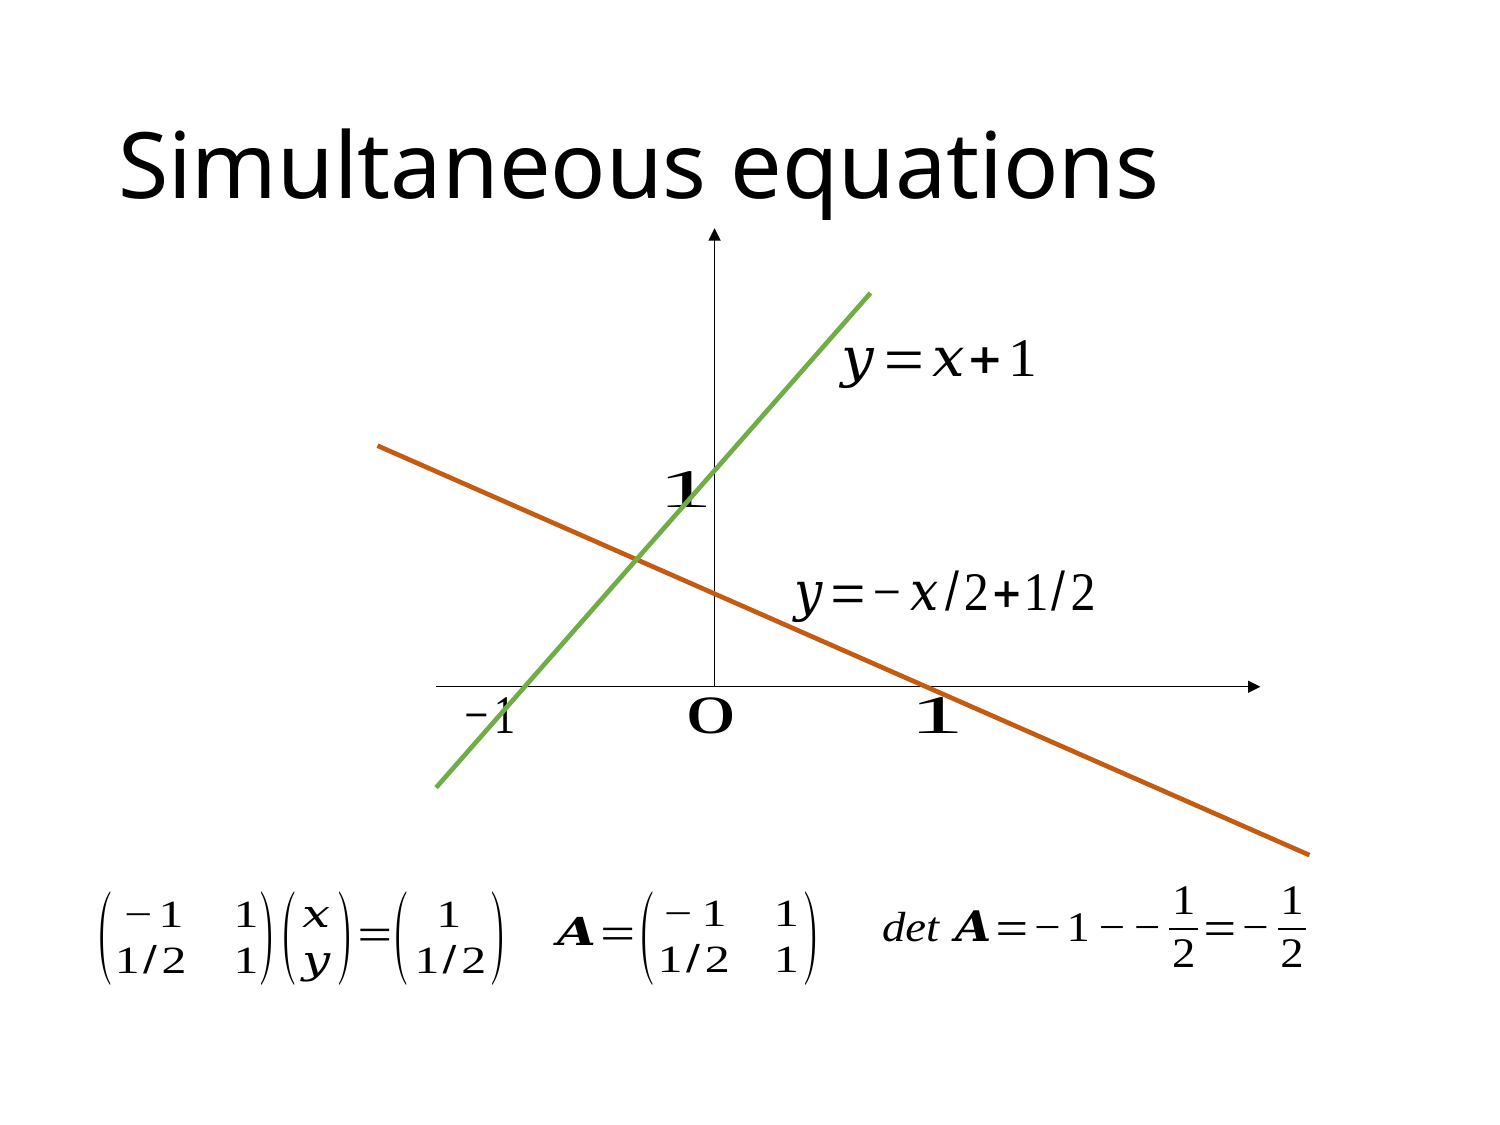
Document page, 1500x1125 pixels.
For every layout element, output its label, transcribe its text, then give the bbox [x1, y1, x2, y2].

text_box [436, 292, 871, 788]
title Simultaneous equations [103, 59, 1397, 278]
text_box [377, 445, 1310, 856]
